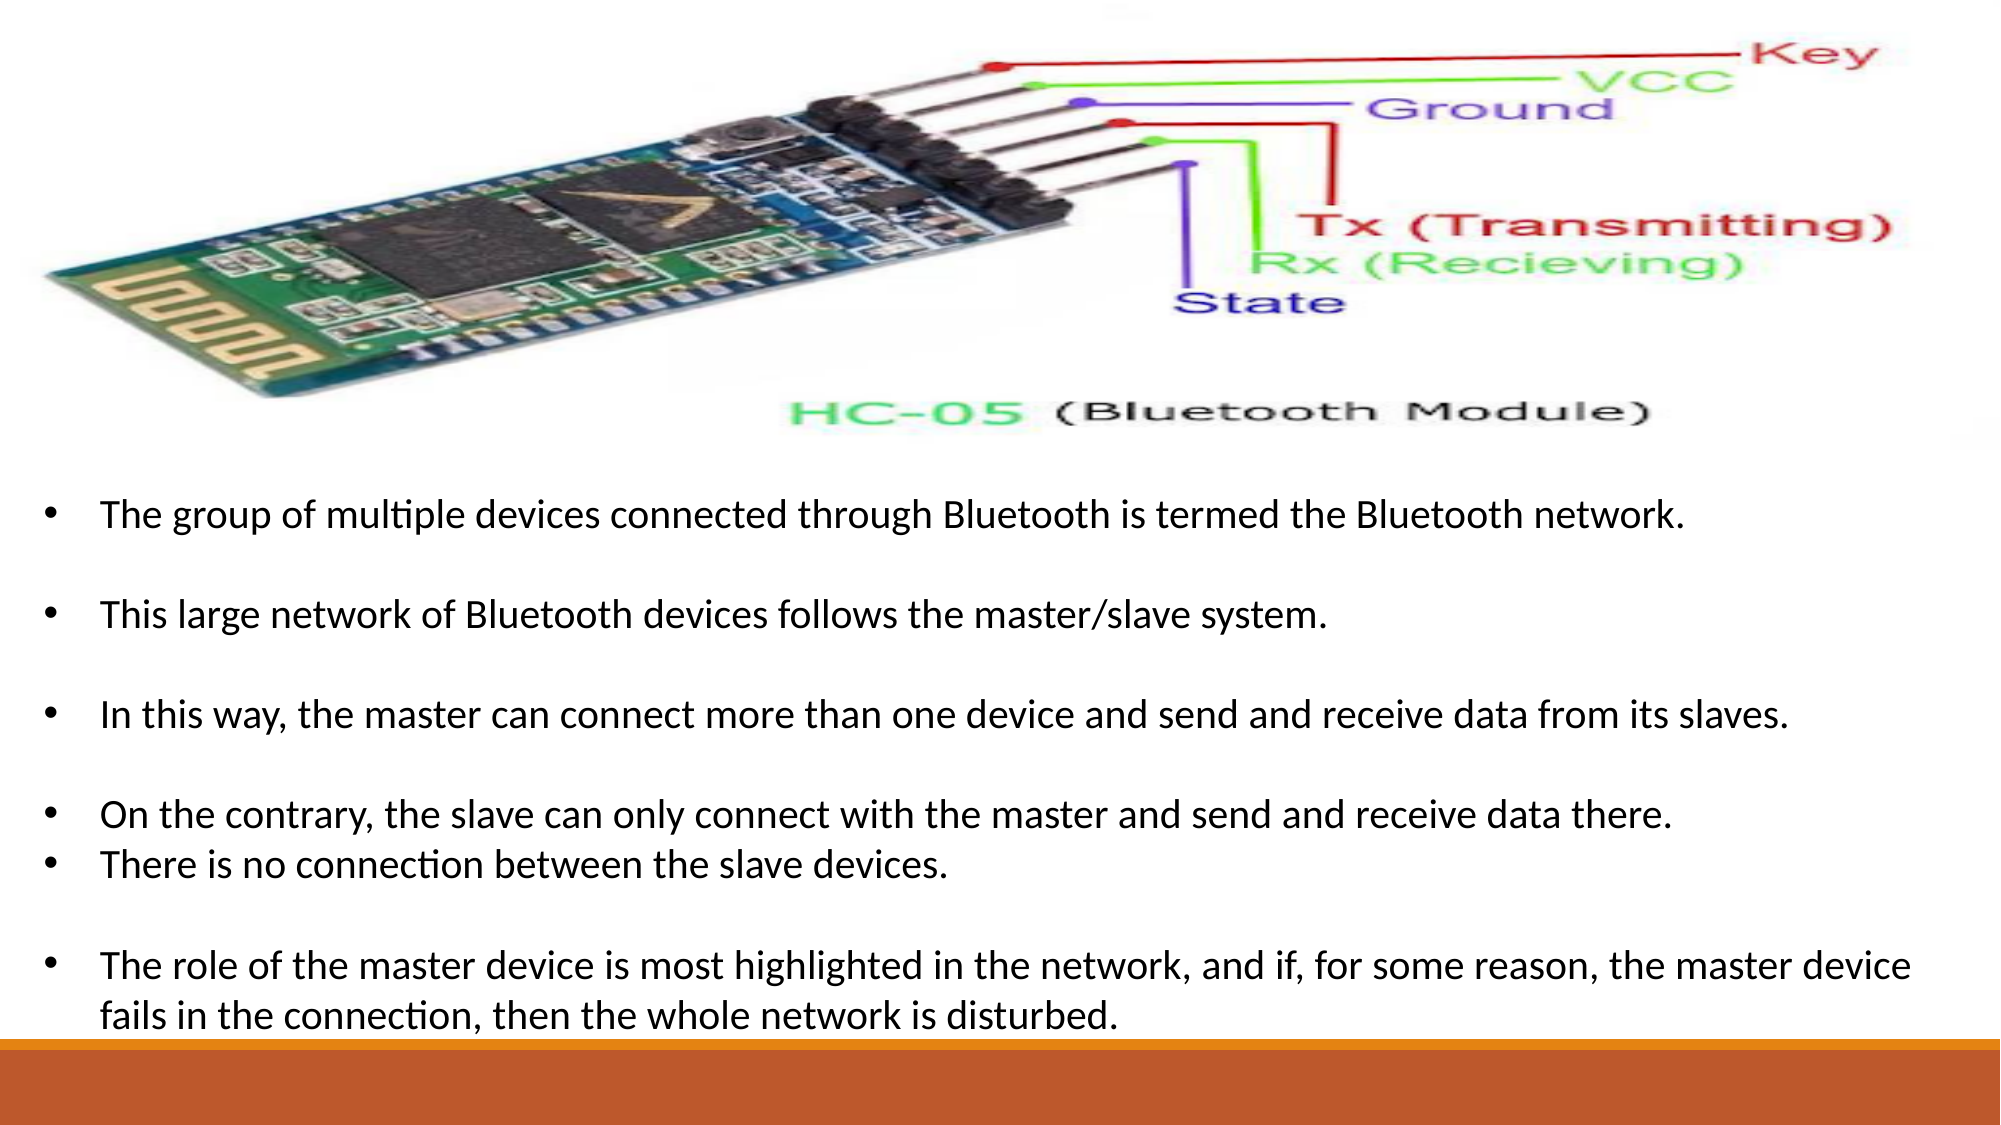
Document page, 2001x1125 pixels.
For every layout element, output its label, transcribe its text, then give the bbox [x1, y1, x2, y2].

text_box The group of multiple devices connected through Bluetooth is termed the Bluetooth network. This large network of Bluetooth devices follows the master/slave system. In this way, the master can connect more than one device and send and receive data from its slaves. On the contrary, the slave can only connect with the master and send and receive data there. There is no connection between the slave devices. The role of the master device is most highlighted in the network, and if, for some reason, the master device fails in the connection, then the whole network is disturbed. [28, 479, 1972, 1045]
picture [0, 0, 2000, 451]
